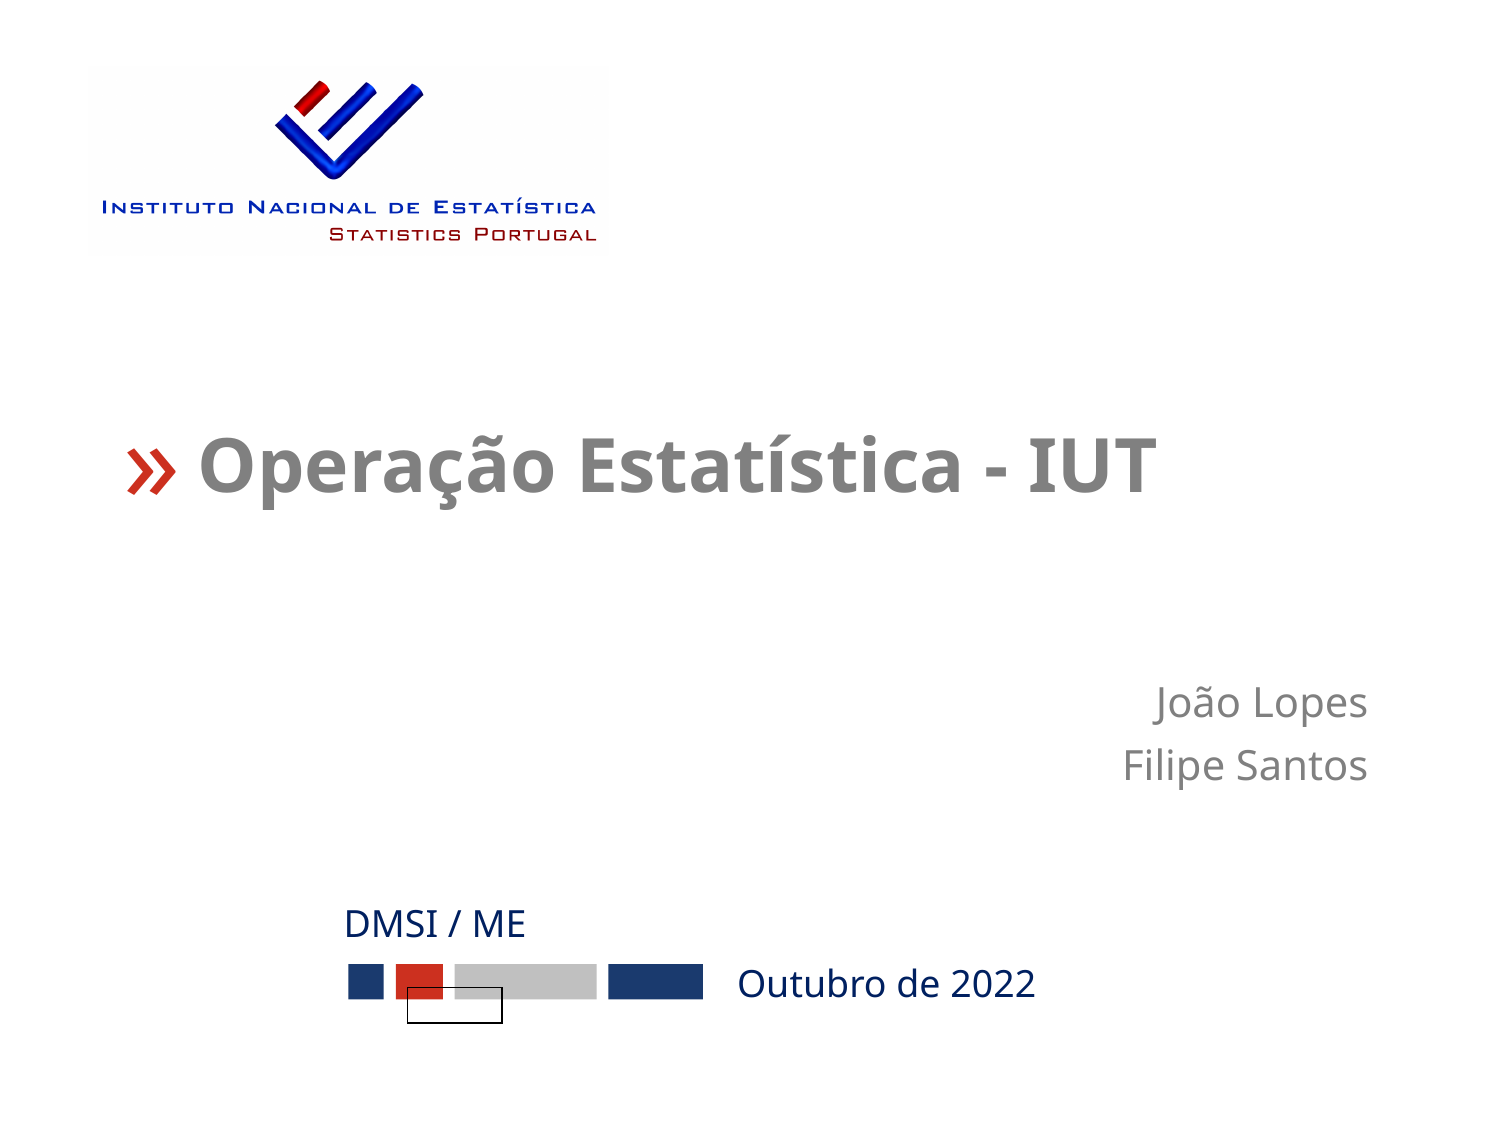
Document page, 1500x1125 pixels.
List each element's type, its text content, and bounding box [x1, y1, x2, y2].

text_box João Lopes Filipe Santos [1107, 668, 1384, 797]
text_box « [112, 412, 195, 563]
text_box DMSI / ME [328, 897, 1428, 976]
text_box [395, 964, 443, 1000]
text_box [608, 964, 702, 1000]
picture [88, 66, 609, 256]
text_box [348, 964, 384, 1000]
text_box [454, 964, 597, 1000]
text_box Operação Estatística - IUT [183, 420, 1400, 551]
text_box [407, 987, 503, 1024]
text_box Outubro de 2022 [702, 952, 1152, 1012]
